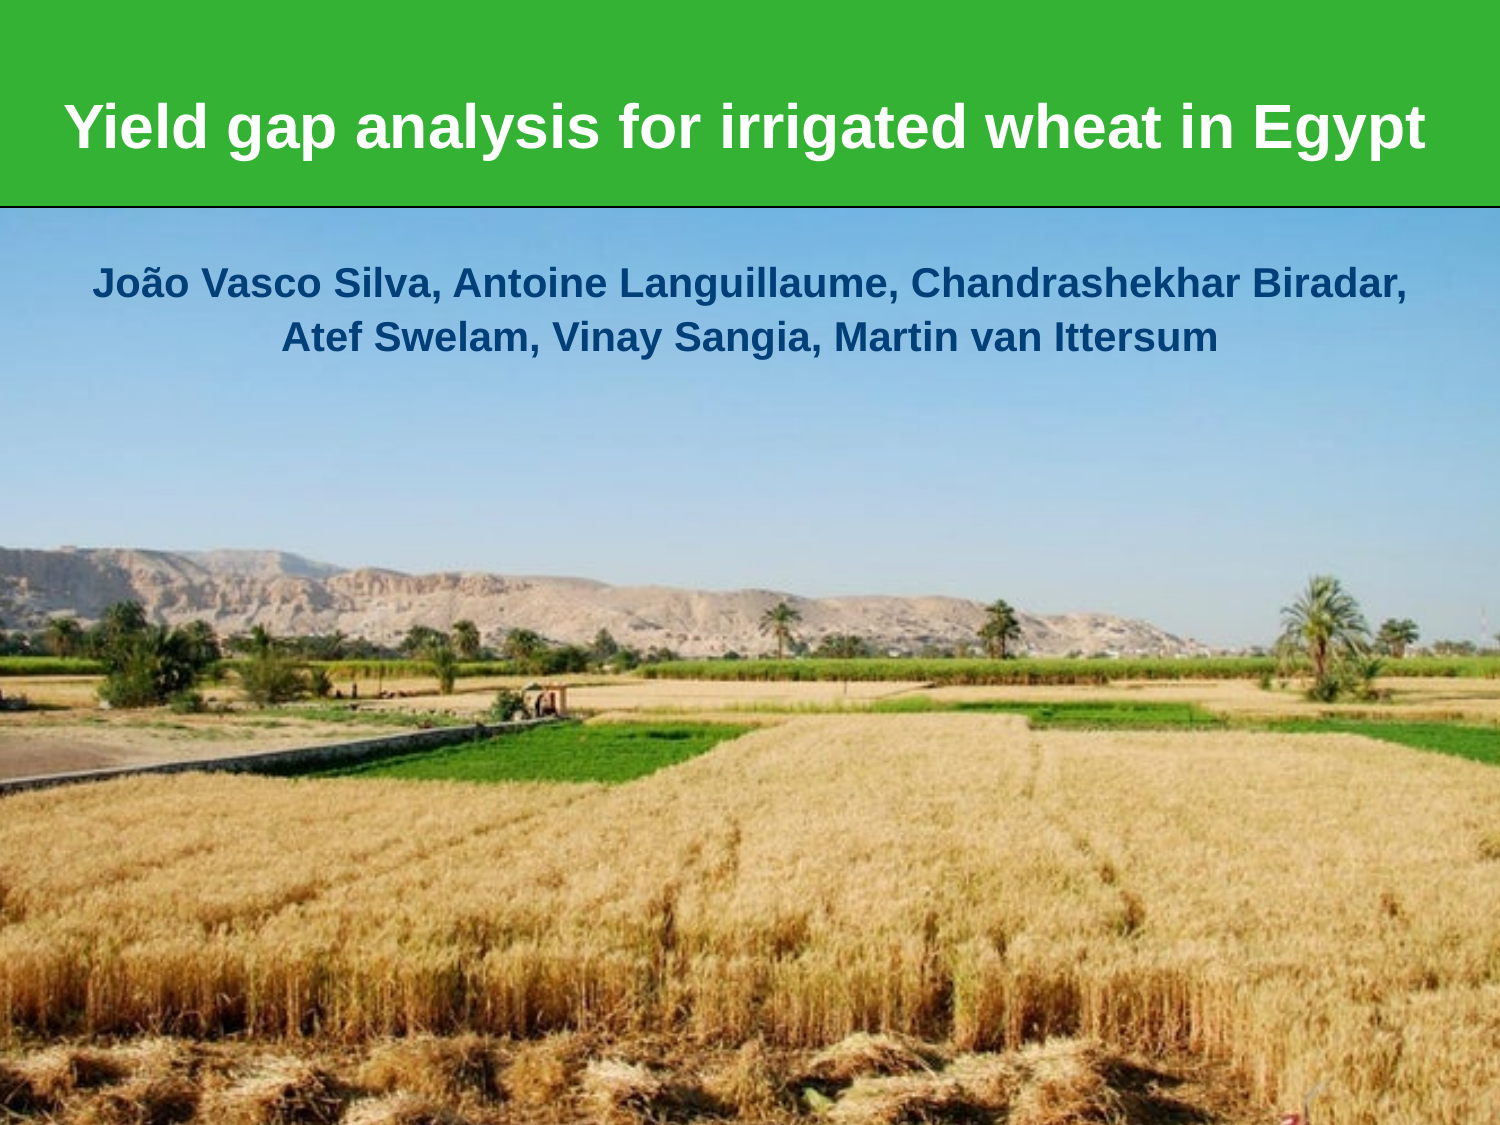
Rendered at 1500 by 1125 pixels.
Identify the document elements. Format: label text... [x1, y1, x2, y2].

text_box [0, 0, 1500, 199]
text_box Yield gap analysis for irrigated wheat in Egypt [1, 77, 1500, 199]
picture [0, 201, 1500, 1125]
